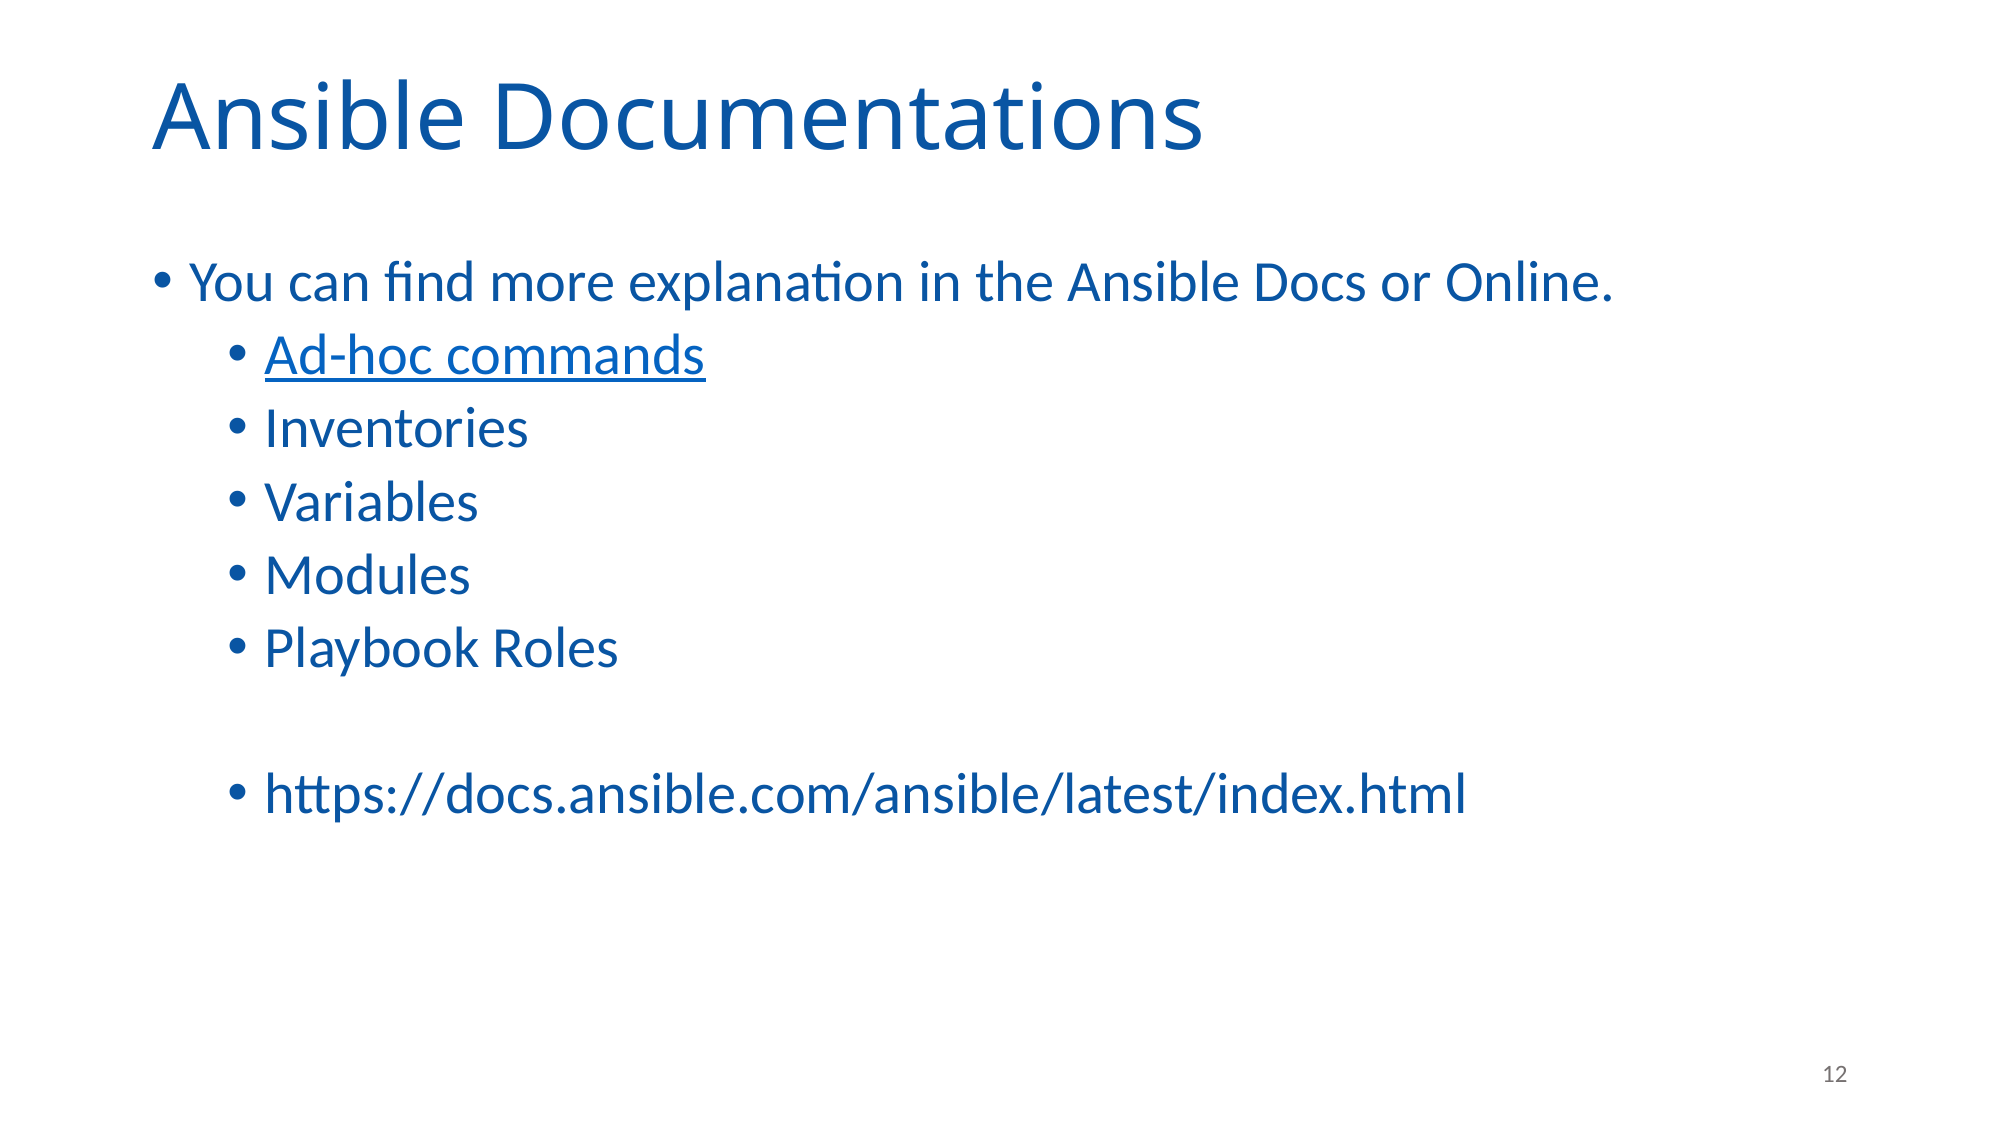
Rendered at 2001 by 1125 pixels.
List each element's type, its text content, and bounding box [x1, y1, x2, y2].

title Ansible Documentations [137, 11, 1863, 229]
slide_number 12 [1659, 1042, 1863, 1103]
list You can find more explanation in the Ansible Docs or Online. Ad-hoc commands Inventories Variables Modules Playbook Roles https://docs.ansible.com/ansible/latest/index.html [137, 243, 1863, 1014]
